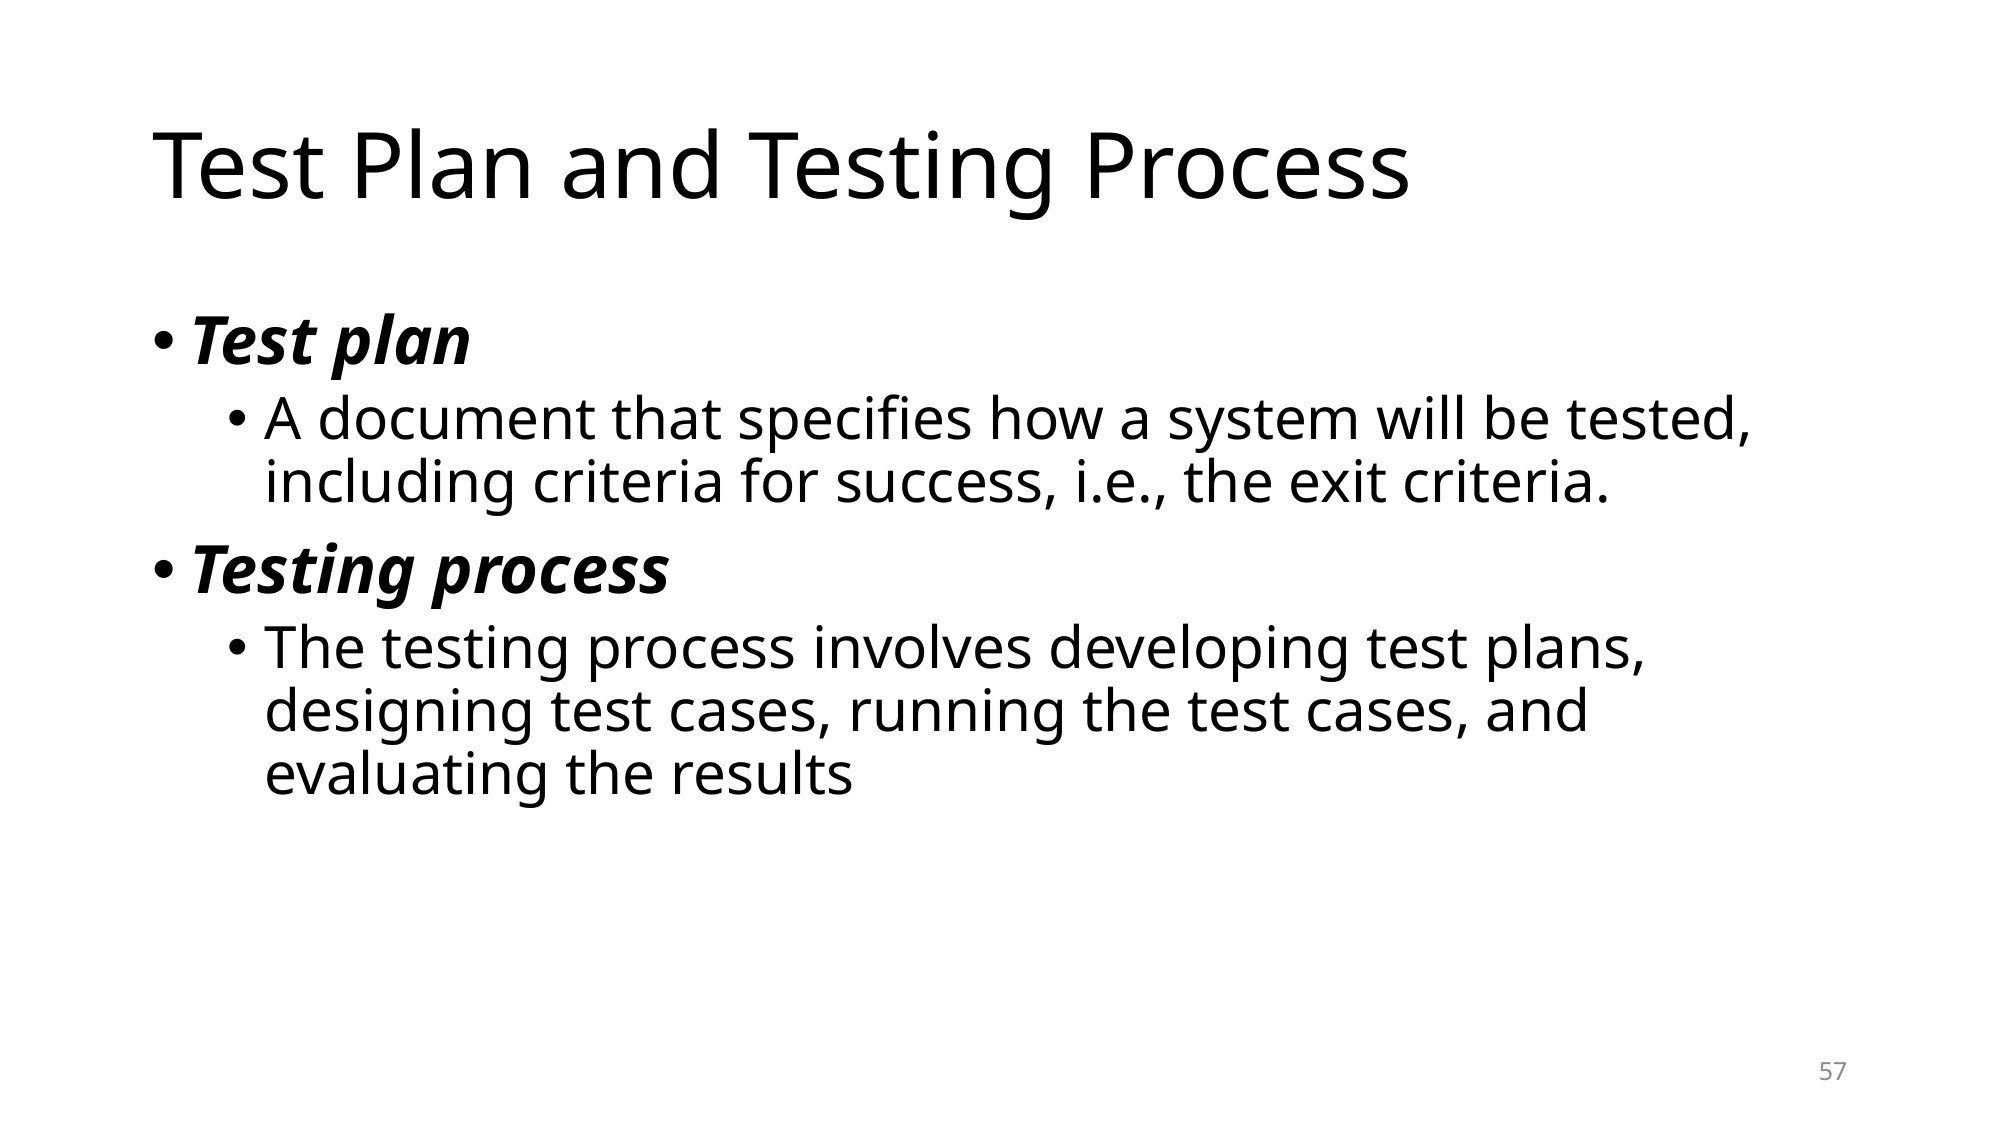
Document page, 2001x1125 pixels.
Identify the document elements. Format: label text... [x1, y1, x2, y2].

list Test plan A document that specifies how a system will be tested, including criteria for success, i.e., the exit criteria. Testing process The testing process involves developing test plans, designing test cases, running the test cases, and evaluating the results [137, 299, 1863, 1014]
title Test Plan and Testing Process [137, 59, 1863, 278]
slide_number 57 [1412, 1042, 1863, 1103]
